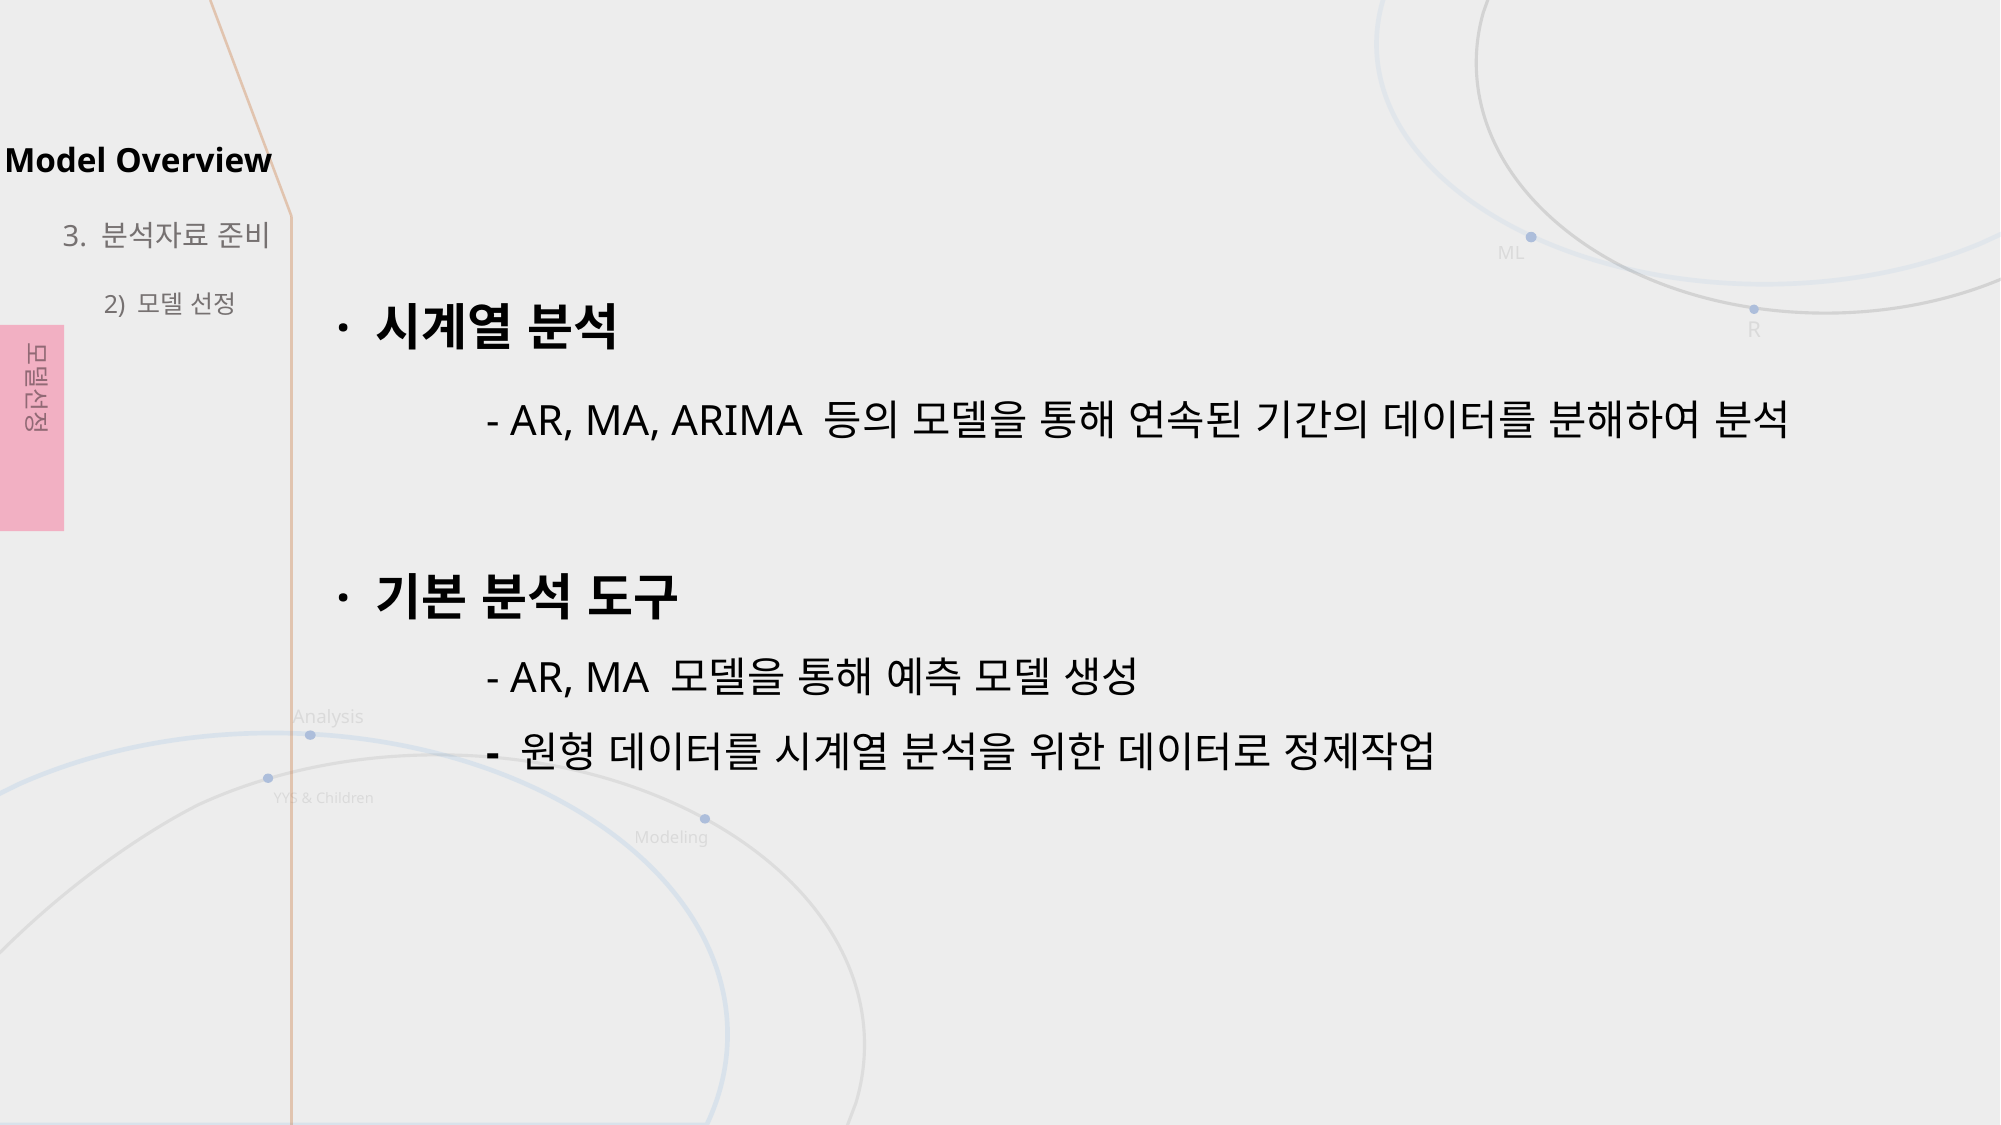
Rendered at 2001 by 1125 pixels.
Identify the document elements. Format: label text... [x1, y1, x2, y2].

text_box 3. 분석자료 준비 [47, 210, 287, 261]
text_box 2) 모델 선정 [88, 280, 252, 326]
text_box · 시계열 분석 - AR, MA, ARIMA 등의 모델을 통해 연속된 기간의 데이터를 분해하여 분석 · 기본 분석 도구 - AR, MA 모델을 통해 예측 모델 생성 - 원형 데이터를 시계열 분석을 위한 데이터로 정제작업 [321, 257, 1807, 783]
